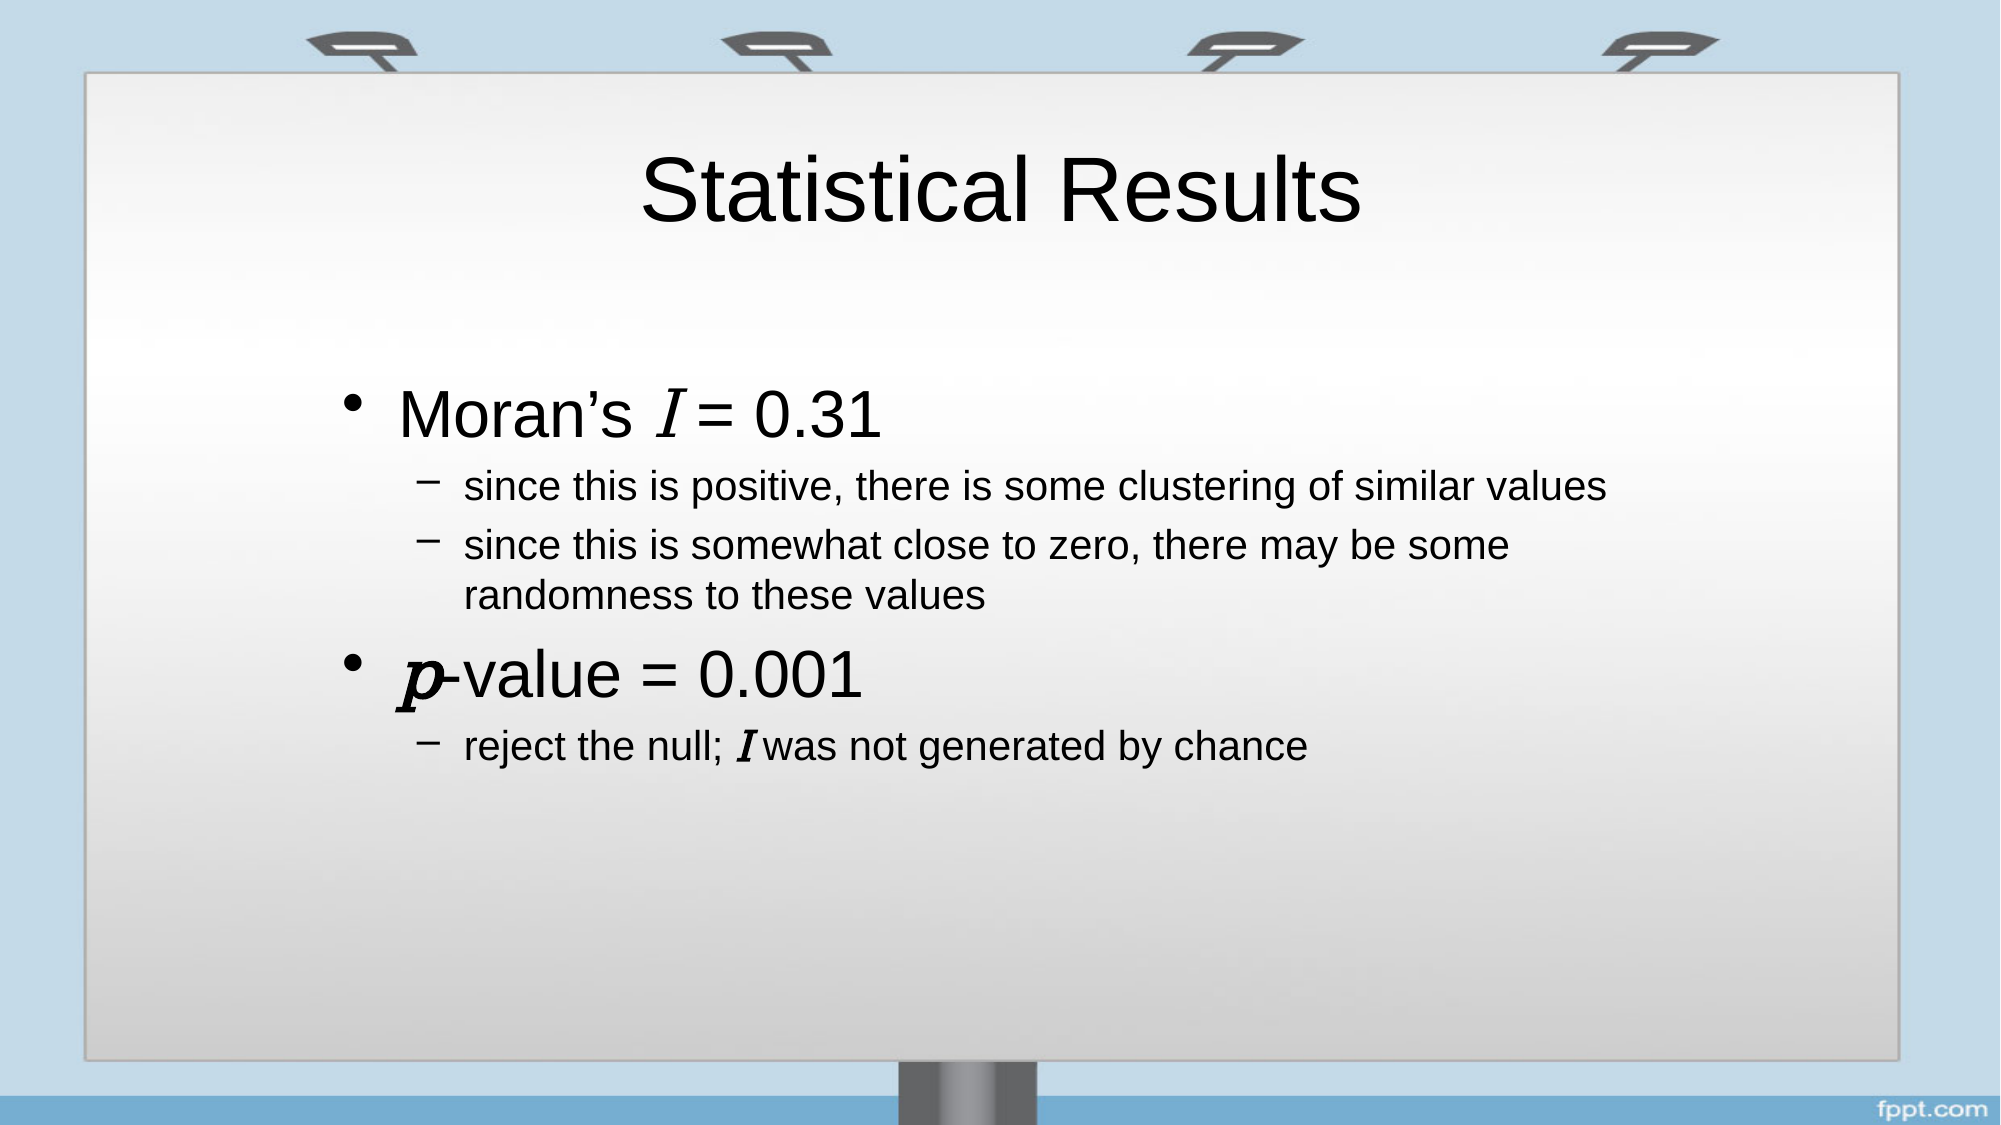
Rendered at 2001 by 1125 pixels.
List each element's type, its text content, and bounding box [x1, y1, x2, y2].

title Statistical Results [326, 91, 1677, 279]
picture [0, 0, 2001, 1125]
list Moran’s I = 0.31 since this is positive, there is some clustering of similar values since this is somewhat close to zero, there may be some randomness to these values p-value = 0.001 reject the null; I was not generated by chance [326, 363, 1677, 1035]
